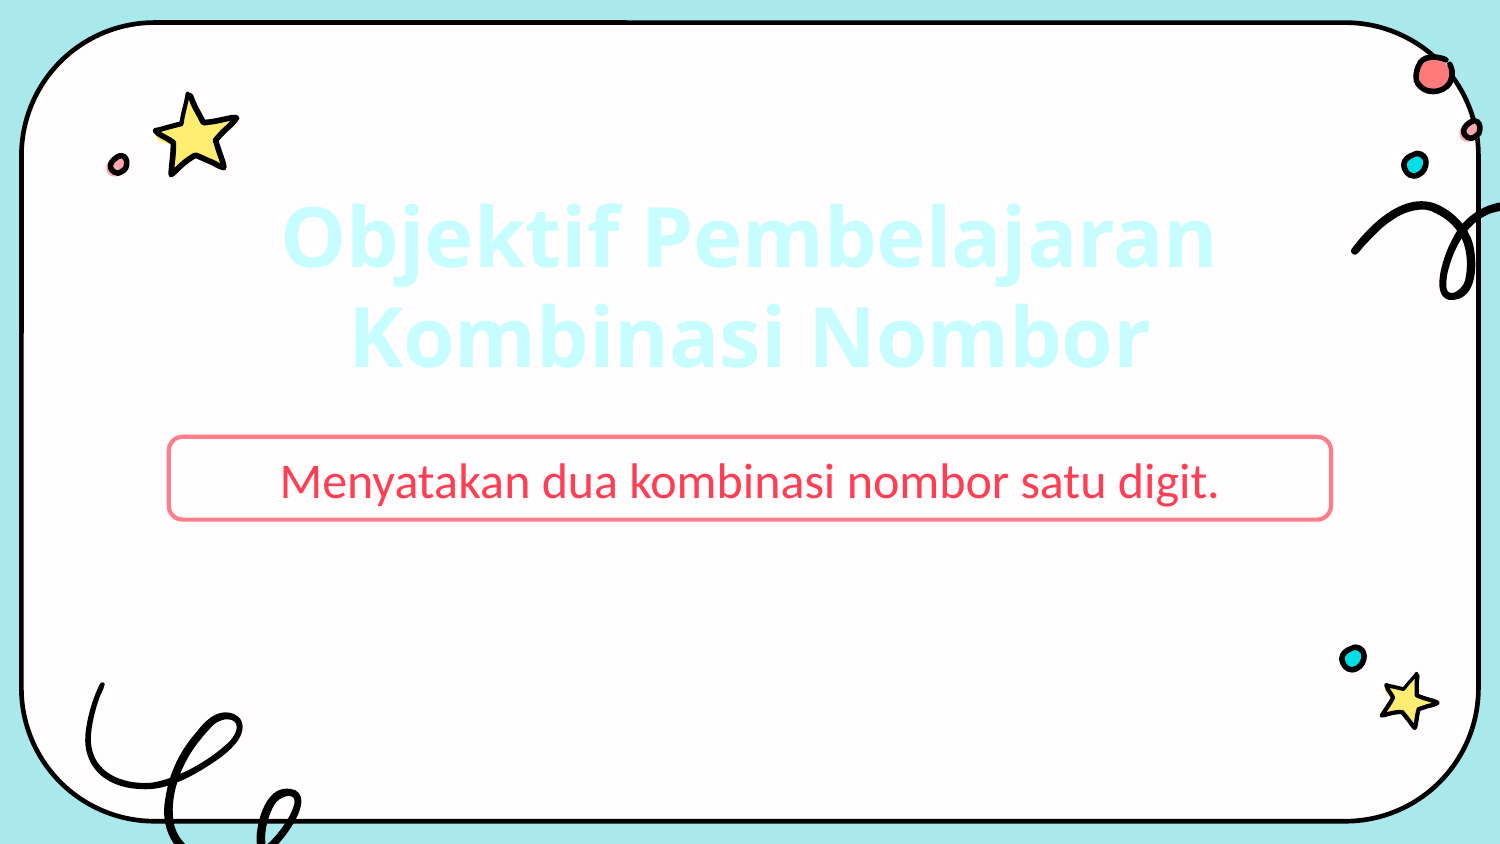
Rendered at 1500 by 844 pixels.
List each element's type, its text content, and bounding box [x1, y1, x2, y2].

text_box Menyatakan dua kombinasi nombor satu digit. [166, 434, 1334, 522]
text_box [152, 91, 239, 177]
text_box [1338, 644, 1371, 673]
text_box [1380, 671, 1438, 728]
title Objektif Pembelajaran Kombinasi Nombor [116, 169, 1383, 284]
